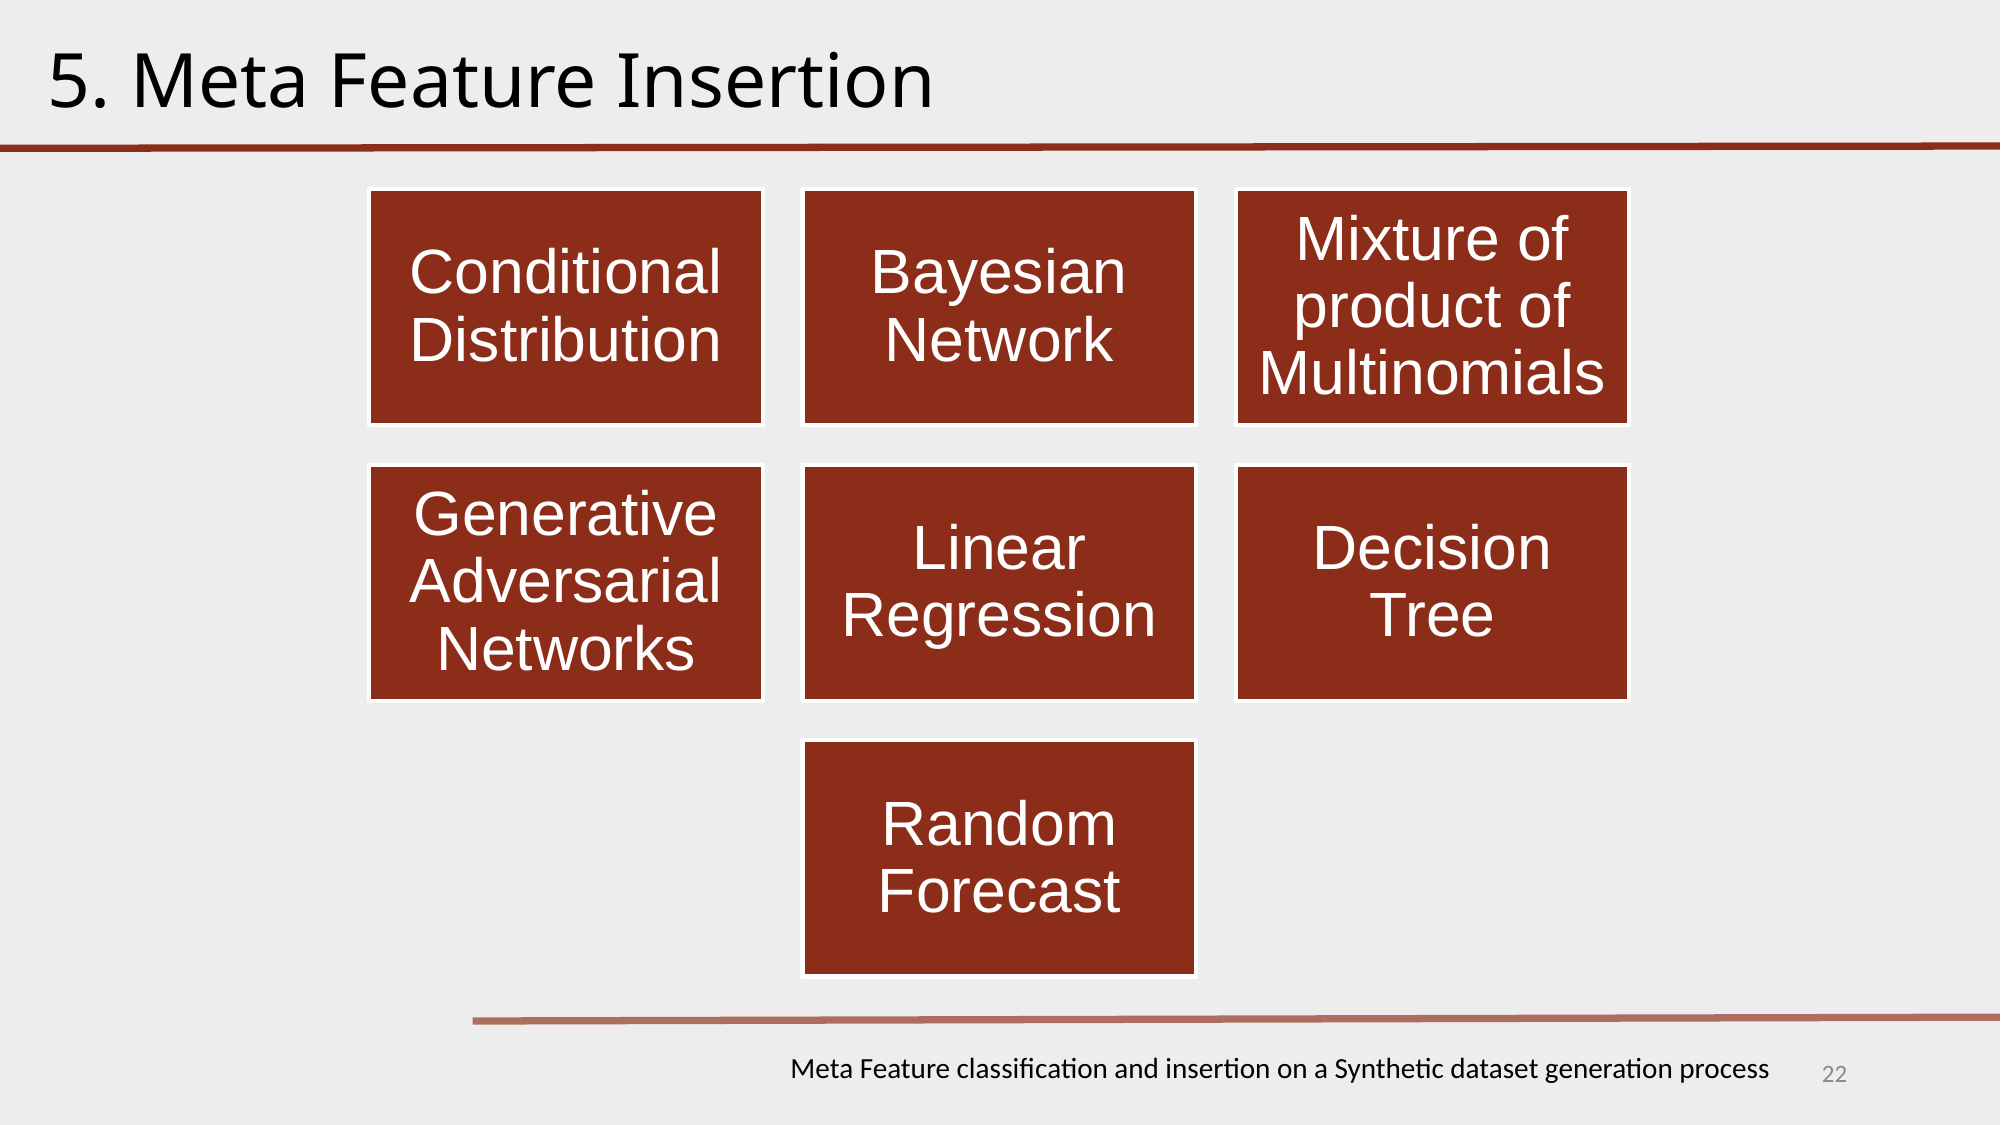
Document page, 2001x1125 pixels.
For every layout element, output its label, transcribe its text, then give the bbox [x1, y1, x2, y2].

text_box 5. Meta Feature Insertion [32, 24, 1966, 131]
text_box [0, 145, 2000, 149]
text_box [369, 180, 1630, 986]
text_box Meta Feature classification and insertion on a Synthetic dataset generation process [660, 1041, 1901, 1103]
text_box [472, 1016, 2000, 1022]
